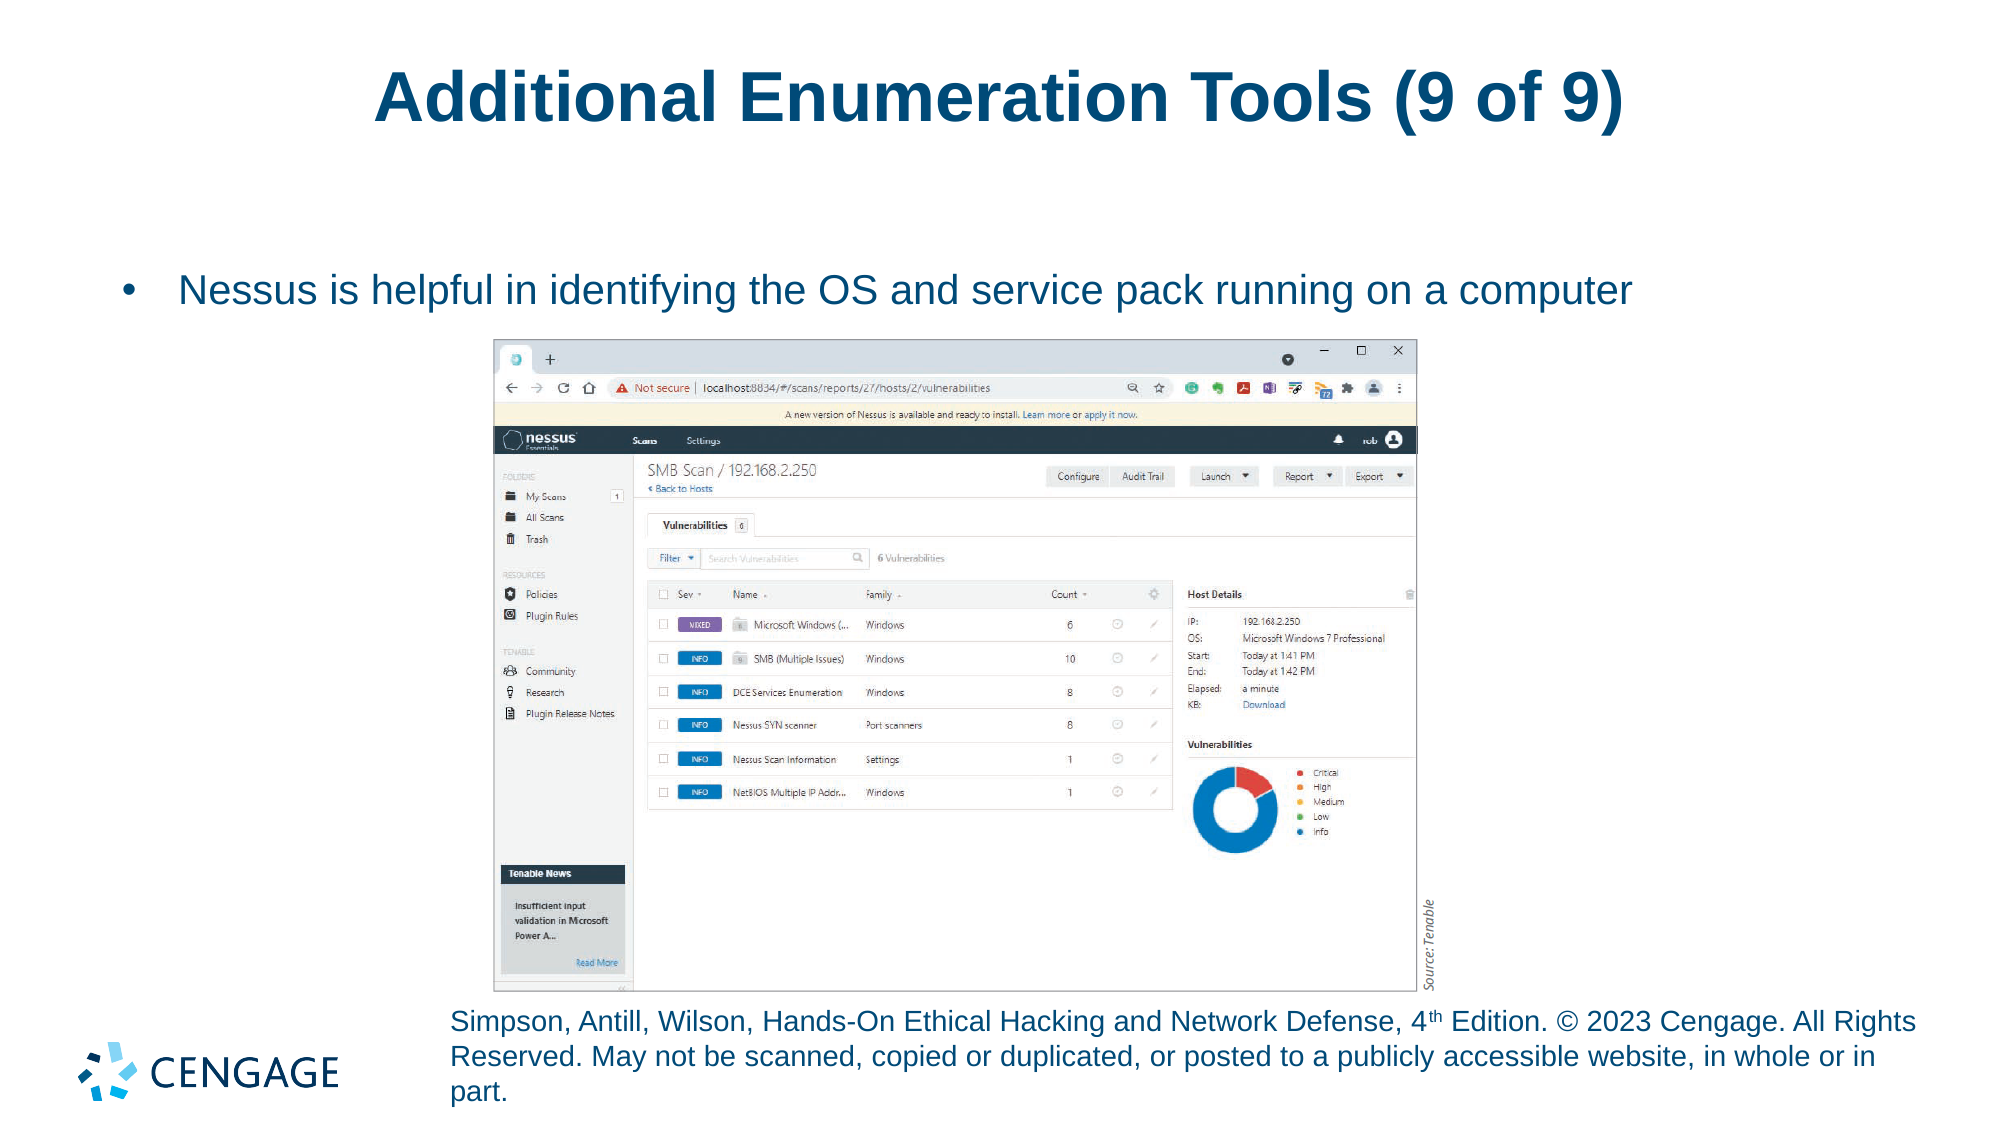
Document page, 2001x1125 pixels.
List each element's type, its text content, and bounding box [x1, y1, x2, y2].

picture [78, 1042, 338, 1101]
picture [462, 330, 1446, 1004]
title Additional Enumeration Tools (9 of 9) [137, 59, 1863, 171]
list Nessus is helpful in identifying the OS and service pack running on a computer [121, 268, 1931, 379]
